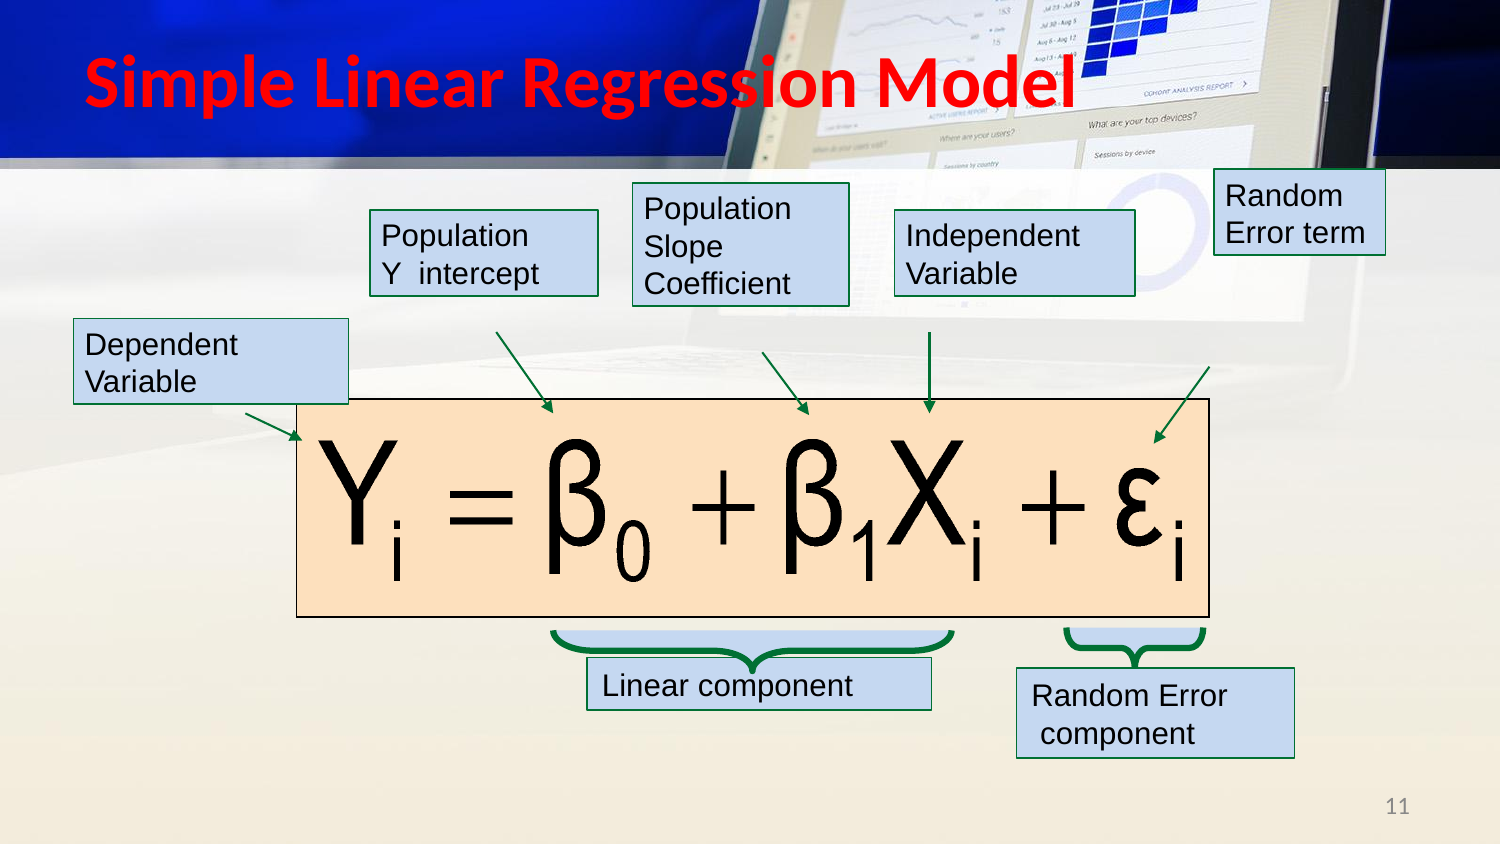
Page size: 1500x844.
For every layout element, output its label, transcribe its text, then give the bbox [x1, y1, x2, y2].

title Simple Linear Regression Model [70, 23, 1423, 149]
picture [0, 0, 1500, 844]
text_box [73, 168, 1386, 800]
slide_number ‹#› [1074, 782, 1425, 827]
